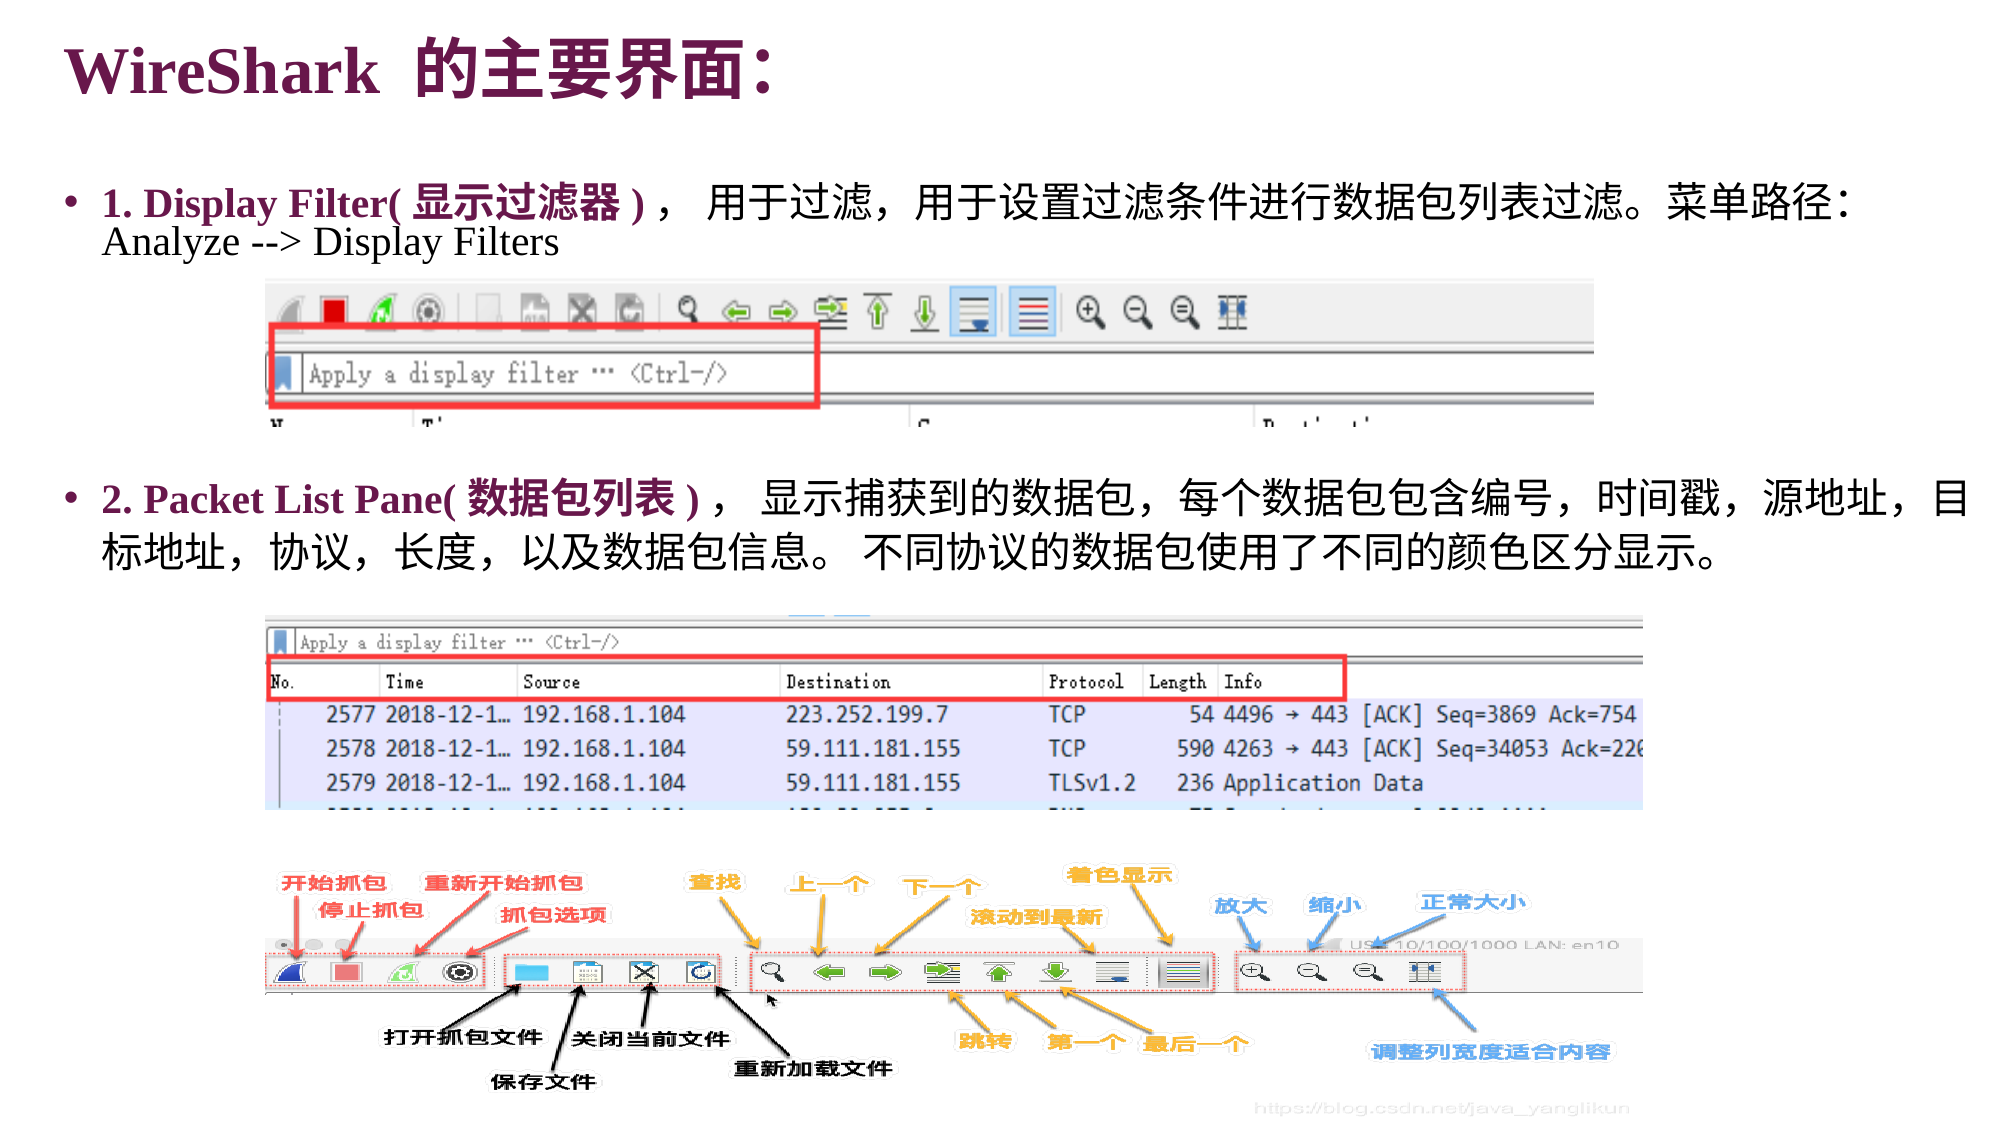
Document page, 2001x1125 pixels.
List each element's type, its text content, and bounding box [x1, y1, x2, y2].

picture [265, 615, 1643, 810]
picture [265, 272, 1594, 427]
title WireShark 的主要界面： [49, 3, 1774, 181]
list 1. Display Filter(显示过滤器)， 用于过滤，用于设置过滤条件进行数据包列表过滤。菜单路径：Analyze --> Display Filters 2. Packet List Pane(数据包列表)， 显示捕获到的数据包，每个数据包包含编号，时间戳，源地址，目标地址，协议，长度，以及数据包信息。 不同协议的数据包使用了不同的颜色区分显示。 [49, 181, 2000, 895]
picture [265, 852, 1643, 1125]
